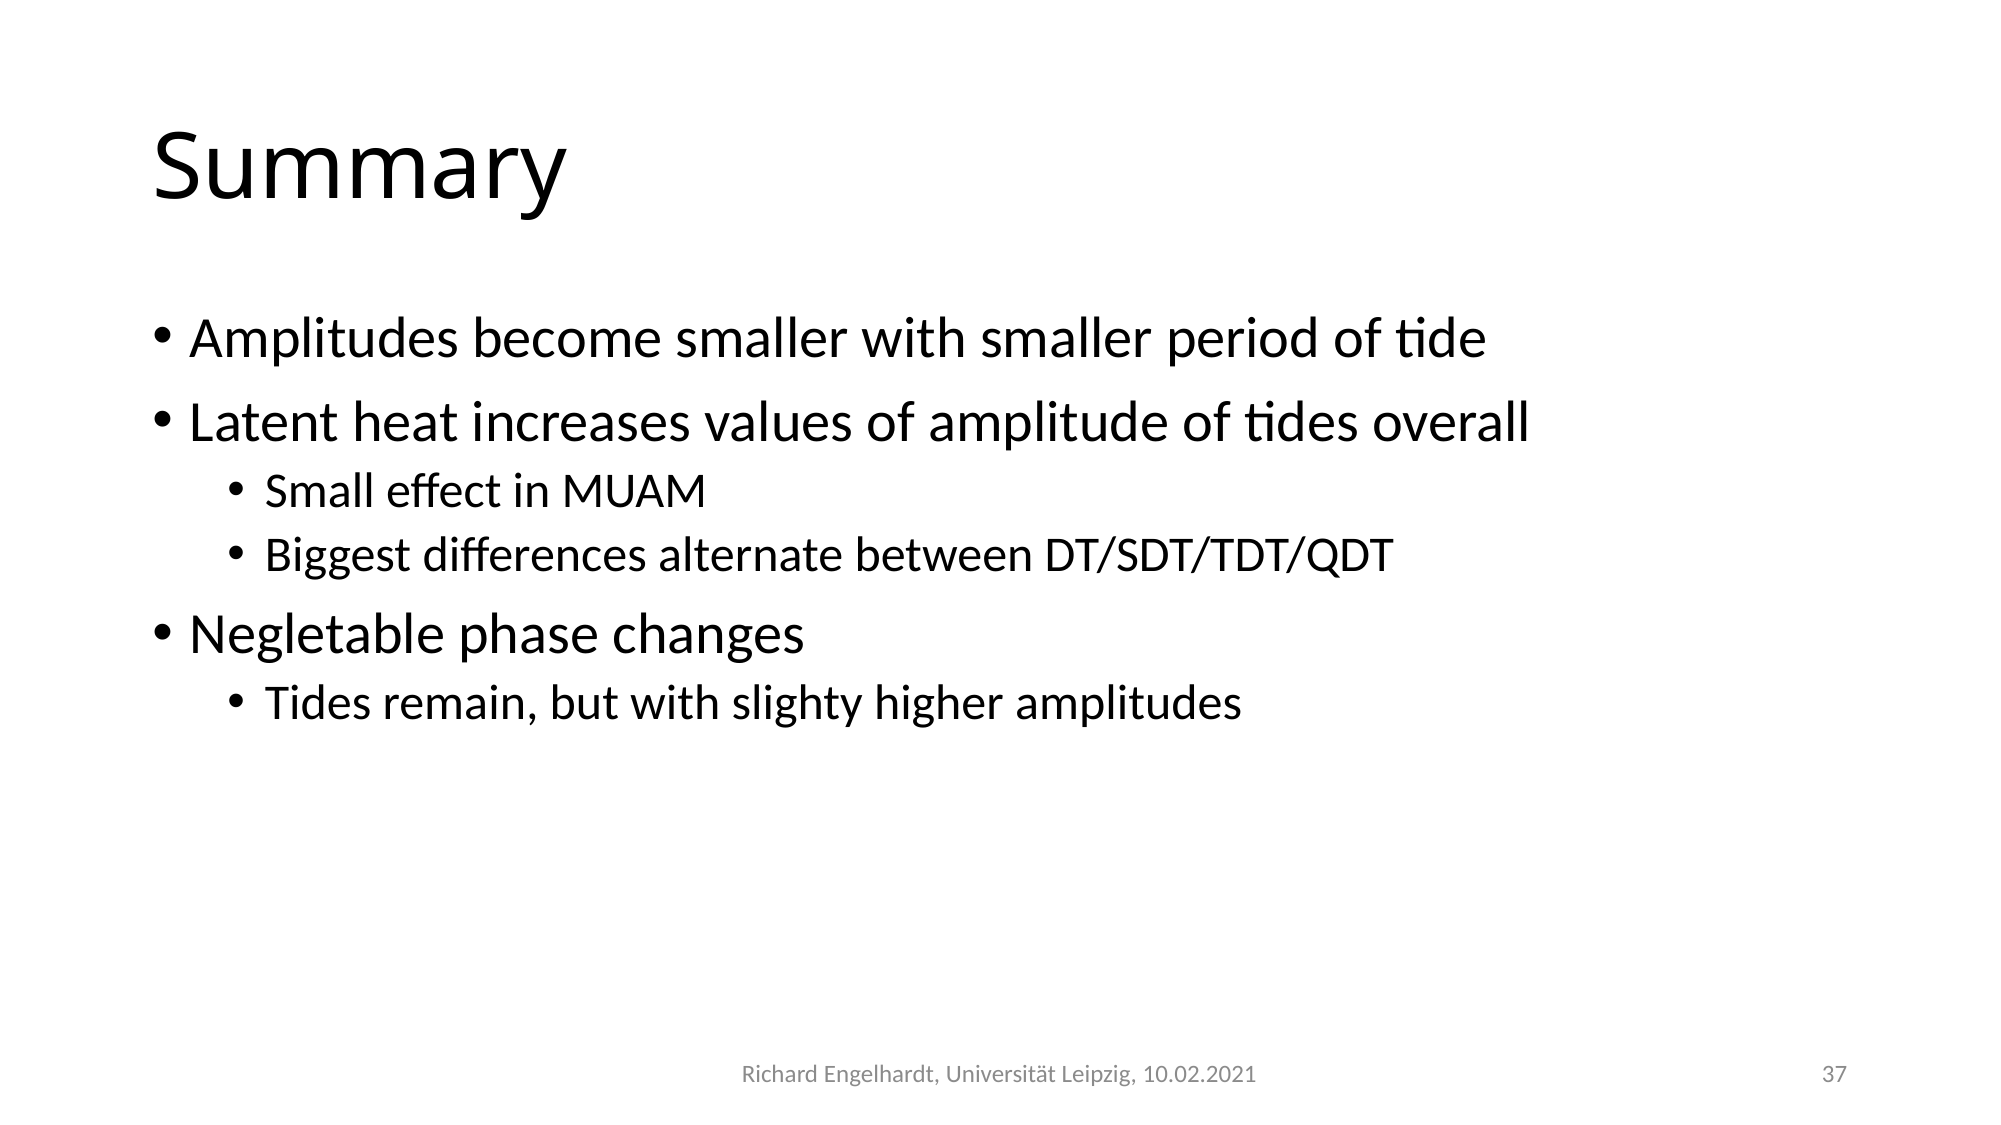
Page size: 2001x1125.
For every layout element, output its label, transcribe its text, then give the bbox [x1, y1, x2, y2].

footer Richard Engelhardt, Universität Leipzig, 10.02.2021 [662, 1042, 1338, 1103]
list Amplitudes become smaller with smaller period of tide Latent heat increases values of amplitude of tides overall Small effect in MUAM Biggest differences alternate between DT/SDT/TDT/QDT Negletable phase changes Tides remain, but with slighty higher amplitudes [137, 299, 1863, 1014]
slide_number 37 [1412, 1042, 1863, 1103]
title Summary [137, 59, 1863, 278]
